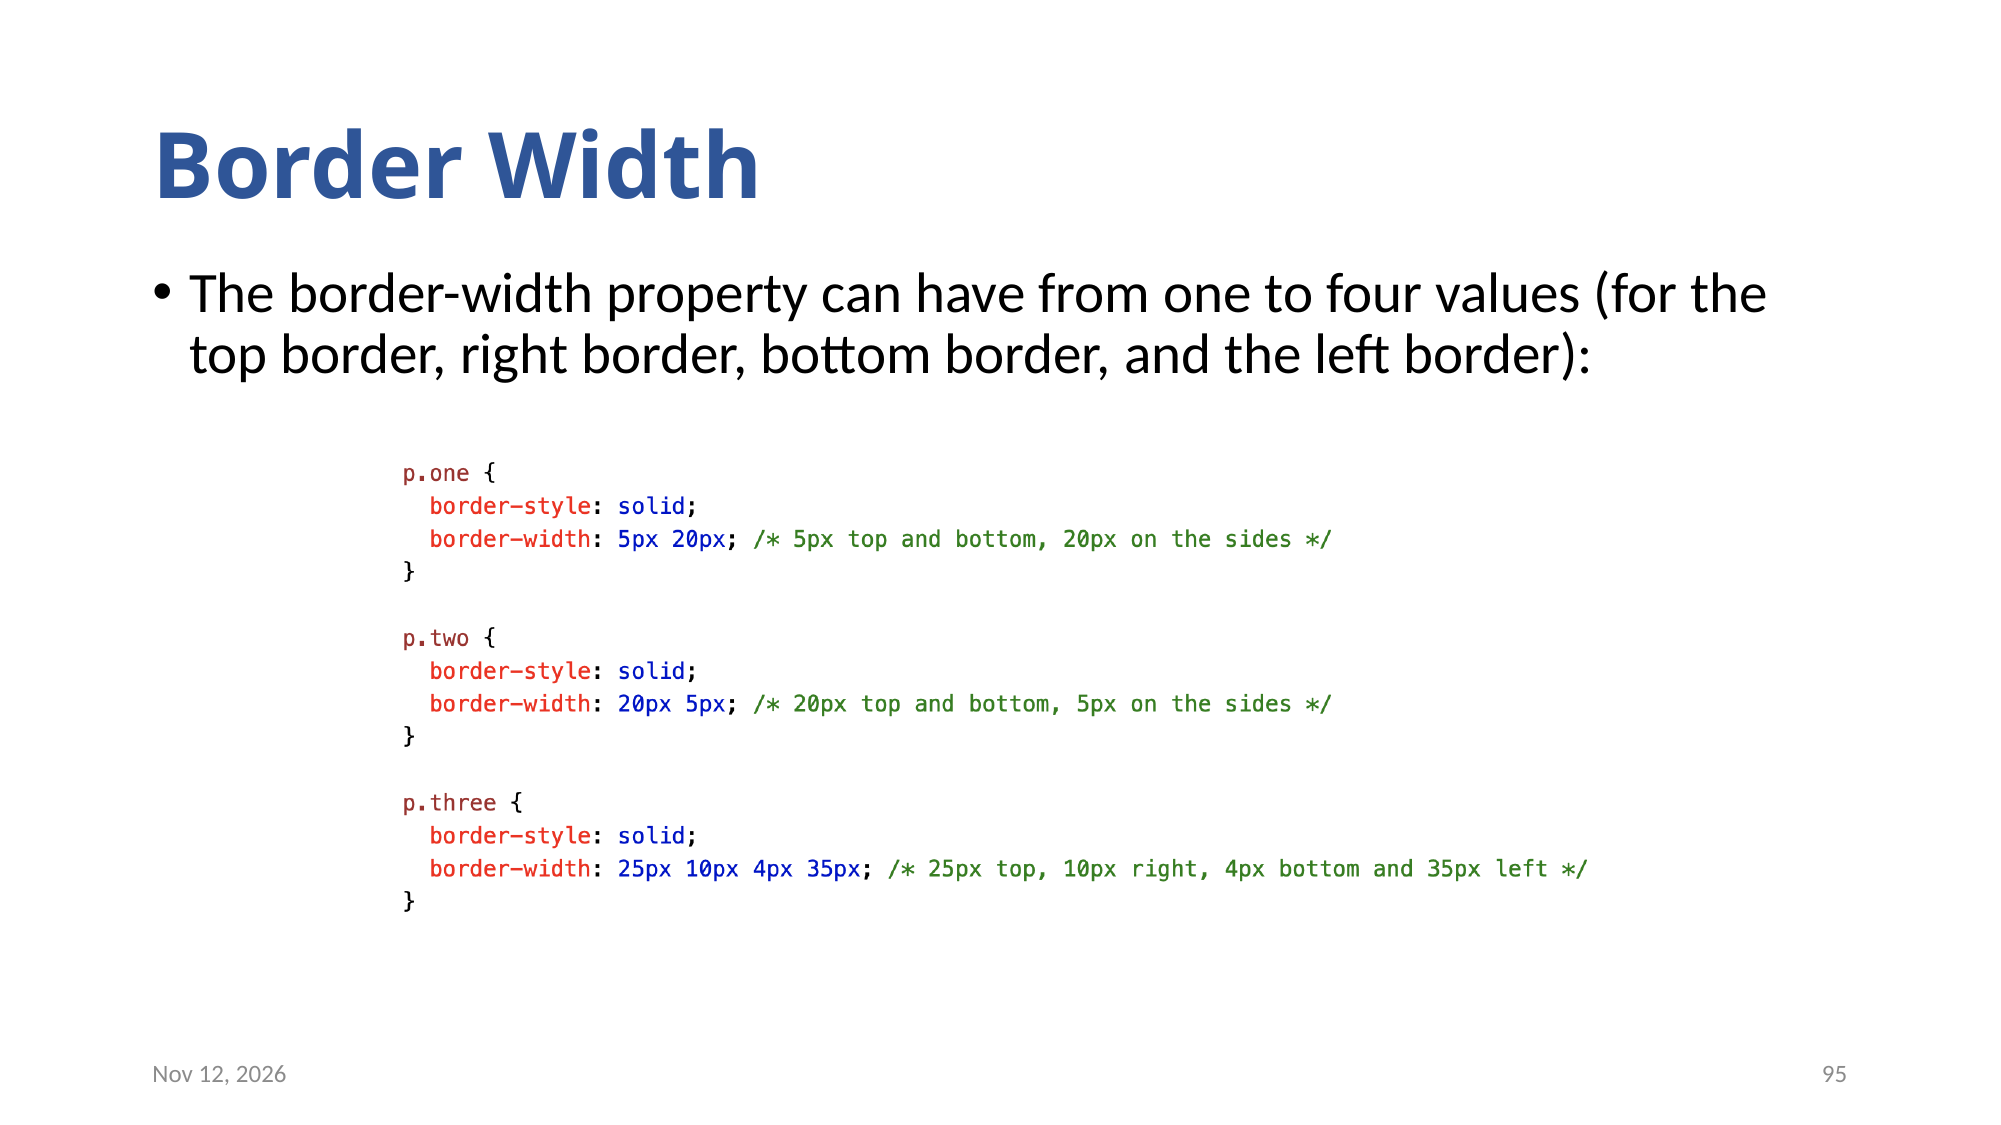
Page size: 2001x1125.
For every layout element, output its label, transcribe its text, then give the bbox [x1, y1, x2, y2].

slide_number 95 [1412, 1042, 1863, 1103]
picture [389, 446, 1610, 927]
list The border-width property can have from one to four values (for the top border, right border, bottom border, and the left border): [137, 255, 1863, 394]
title Border Width [137, 59, 1863, 255]
slide_number 13-Jan-24 [137, 1042, 588, 1103]
